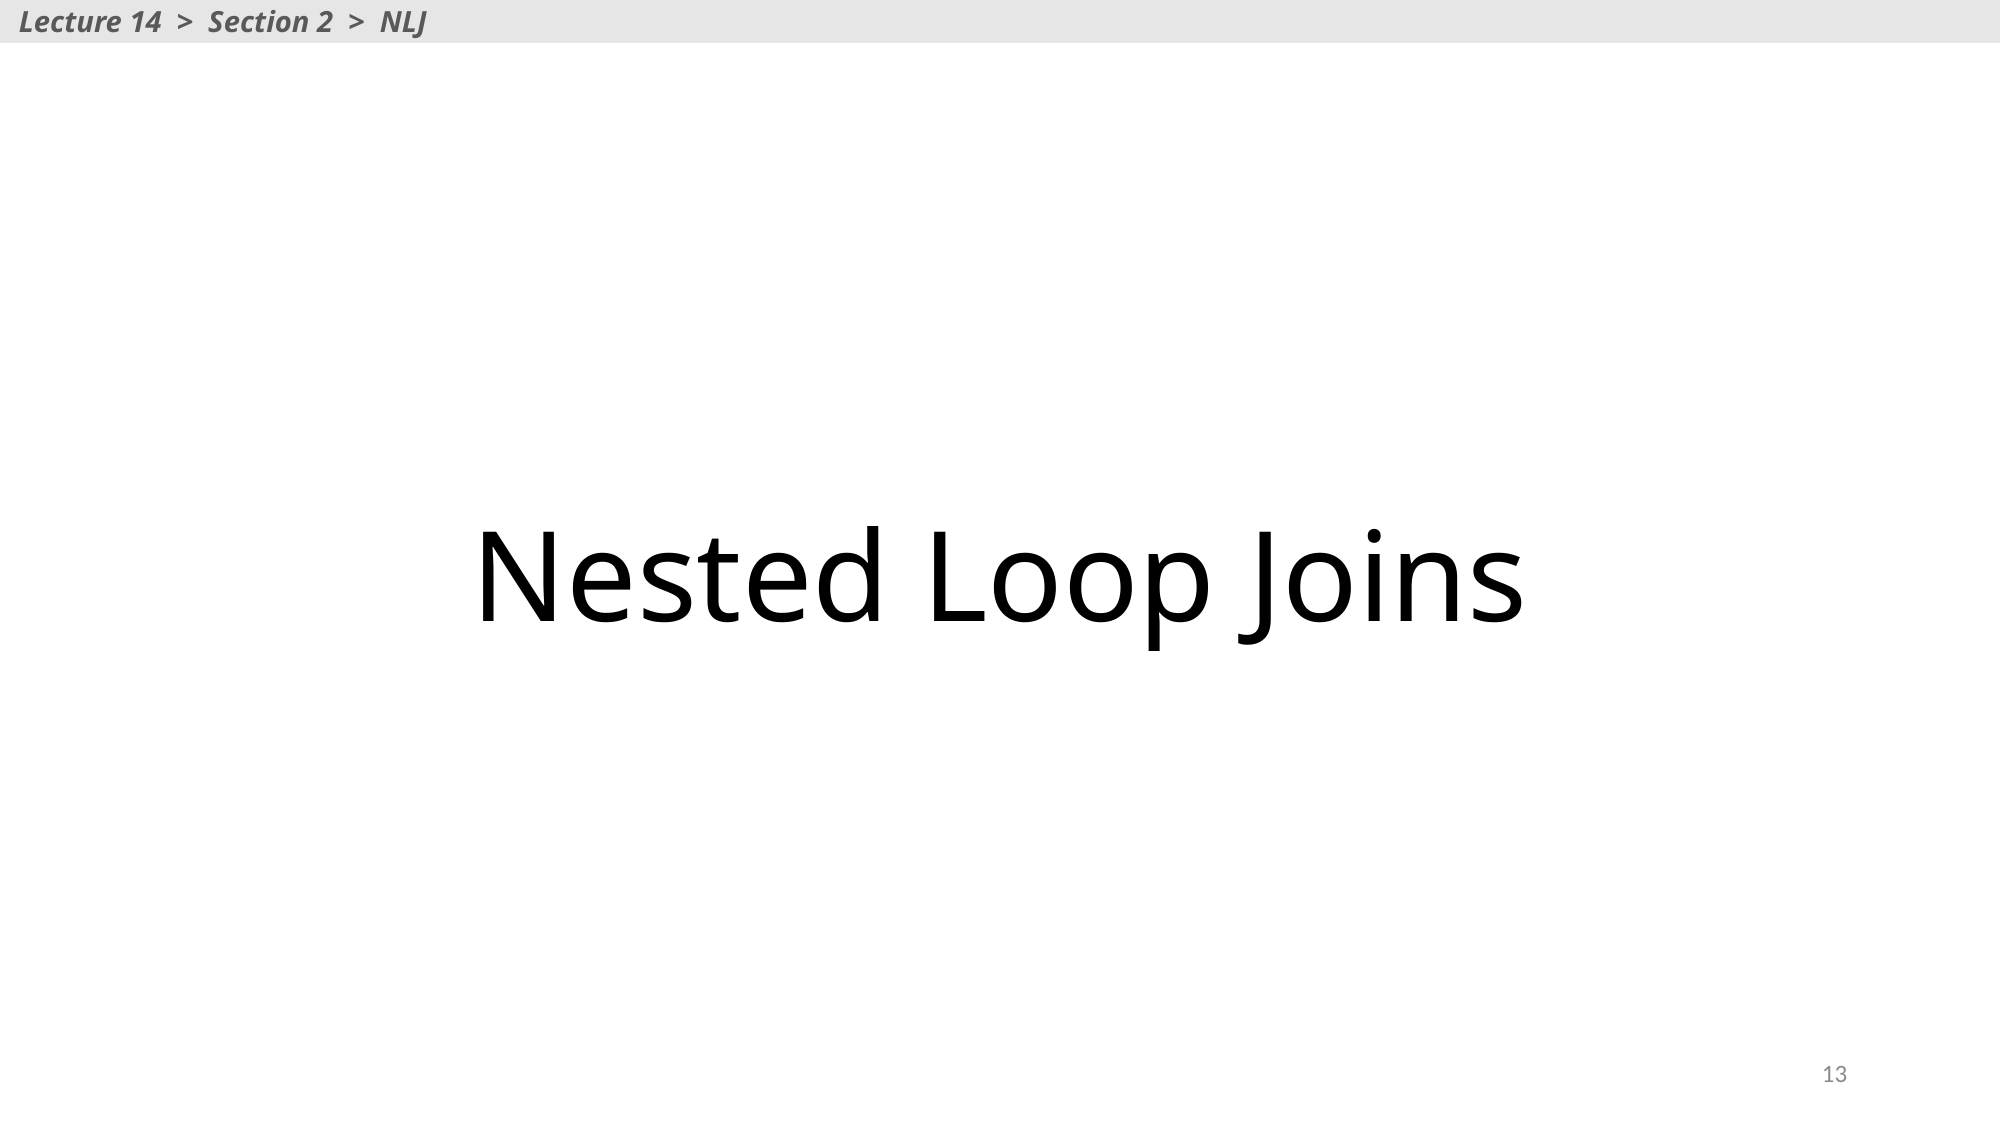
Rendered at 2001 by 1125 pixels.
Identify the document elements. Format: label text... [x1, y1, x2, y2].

slide_number 13 [1412, 1042, 1863, 1103]
title Nested Loop Joins [362, 468, 1638, 657]
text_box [0, 0, 2000, 47]
